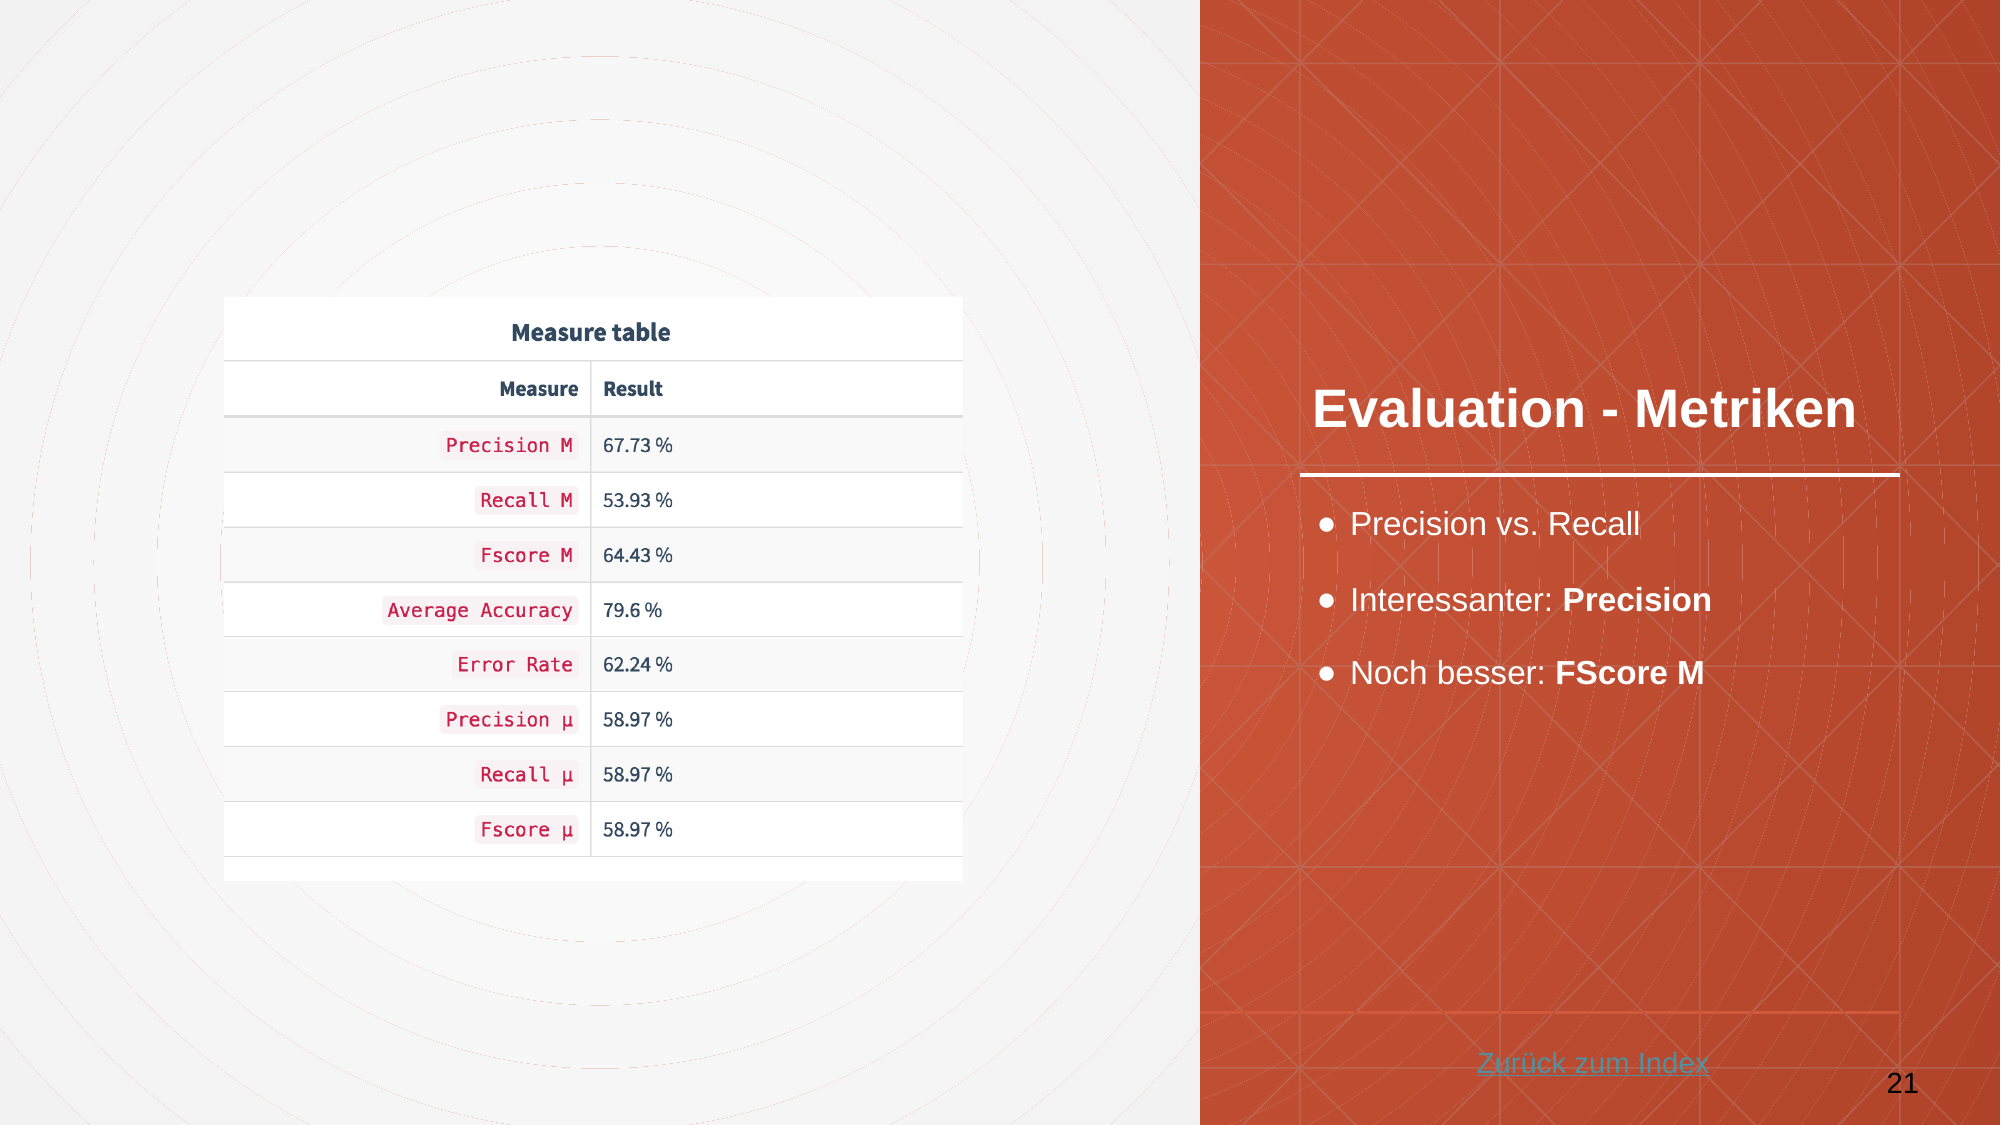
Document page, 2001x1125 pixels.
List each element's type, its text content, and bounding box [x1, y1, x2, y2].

list Precision vs. Recall Interessanter: Precision Noch besser: FScore M [1297, 491, 1898, 867]
title Evaluation - Metriken [1297, 94, 1898, 455]
picture [223, 296, 963, 881]
slide_number 21 [1871, 1038, 1992, 1125]
text_box Zurück zum Index [1461, 1028, 1734, 1092]
